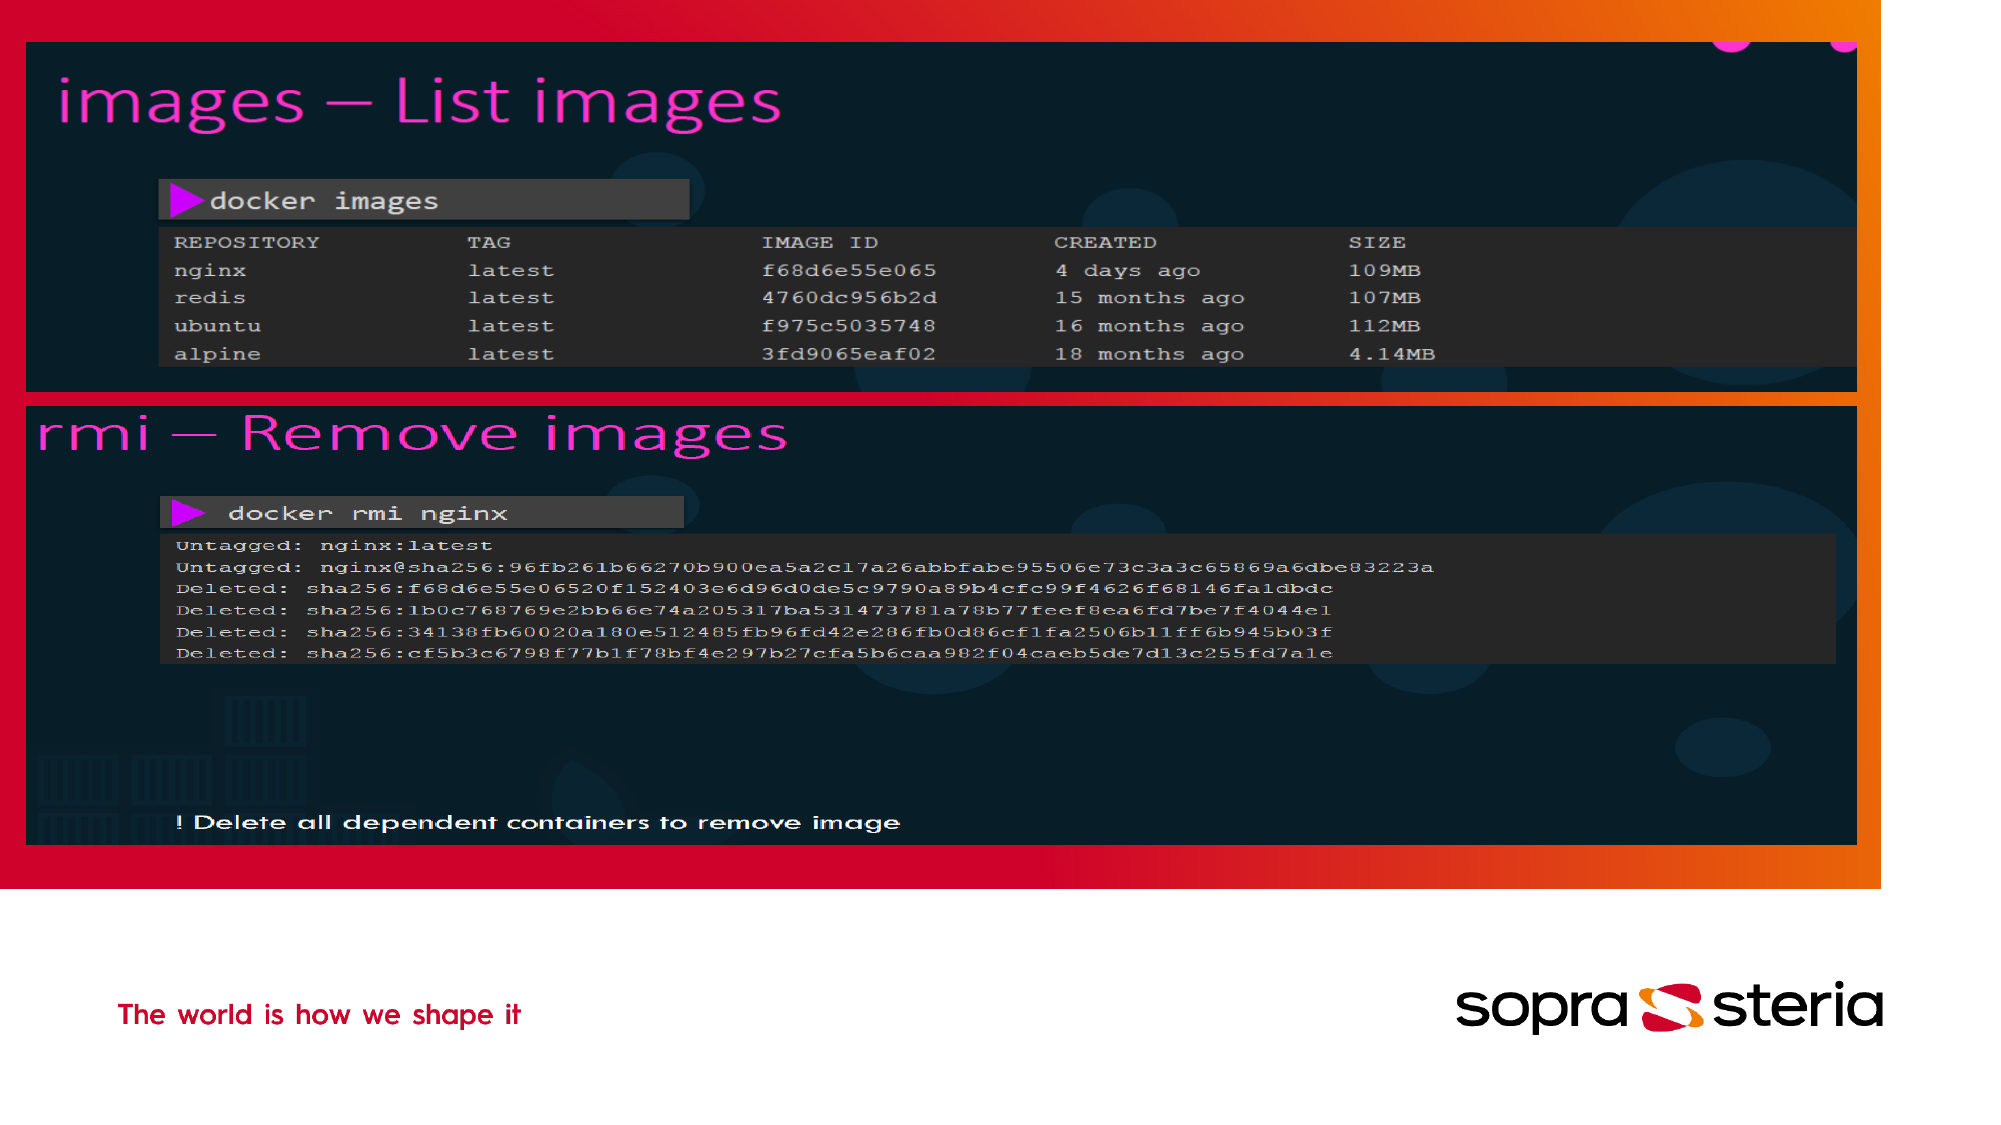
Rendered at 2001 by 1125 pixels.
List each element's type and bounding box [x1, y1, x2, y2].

picture [0, 0, 1881, 889]
picture [1423, 946, 1915, 1069]
picture [100, 987, 545, 1049]
